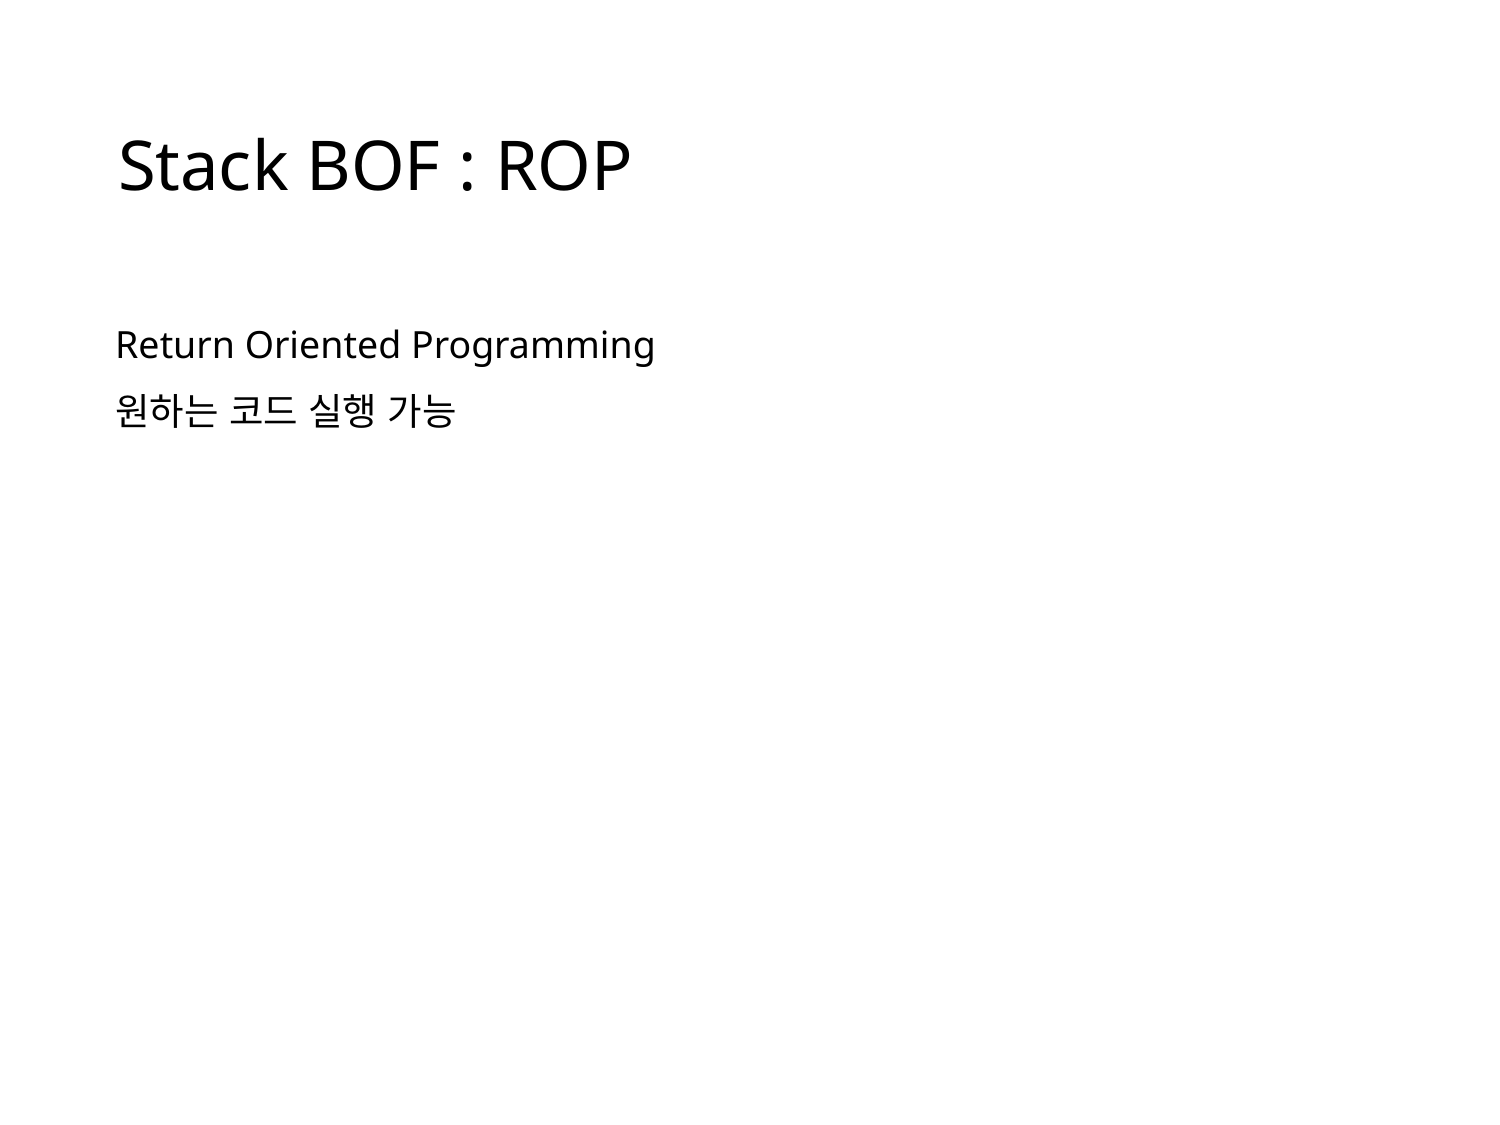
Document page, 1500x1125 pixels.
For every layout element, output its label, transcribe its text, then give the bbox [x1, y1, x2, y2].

text_box Return Oriented Programming 원하는 코드 실행 가능 [100, 290, 672, 441]
title Stack BOF : ROP [103, 59, 1397, 278]
